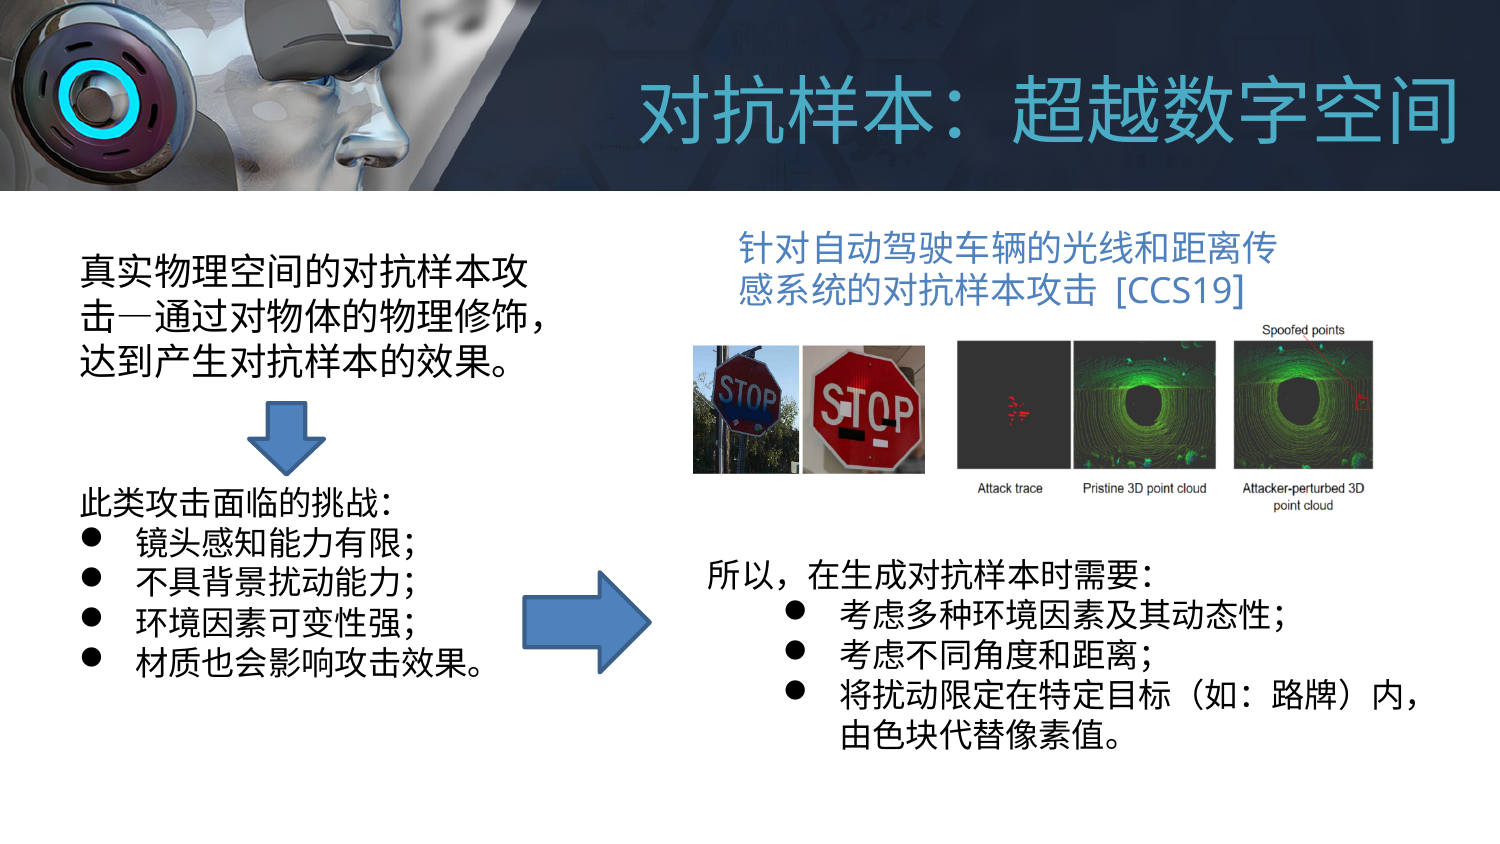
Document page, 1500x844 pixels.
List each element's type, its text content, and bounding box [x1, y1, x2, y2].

text_box 此类攻击面临的挑战： 镜头感知能力有限； 不具背景扰动能力； 环境因素可变性强； 材质也会影响攻击效果。 [64, 474, 600, 689]
text_box 所以，在生成对抗样本时需要： 考虑多种环境因素及其动态性； 考虑不同角度和距离； 将扰动限定在特定目标（如：路牌）内，由色块代替像素值。 [693, 547, 1454, 822]
text_box [522, 570, 652, 675]
list 真实物理空间的对抗样本攻击—通过对物体的物理修饰，达到产生对抗样本的效果。 [64, 240, 566, 404]
picture [0, 0, 1500, 844]
text_box [247, 401, 327, 477]
title 对抗样本：超越数字空间 [123, 46, 1477, 172]
text_box 针对自动驾驶车辆的光线和距离传感系统的对抗样本攻击 [CCS19] [723, 222, 1306, 355]
